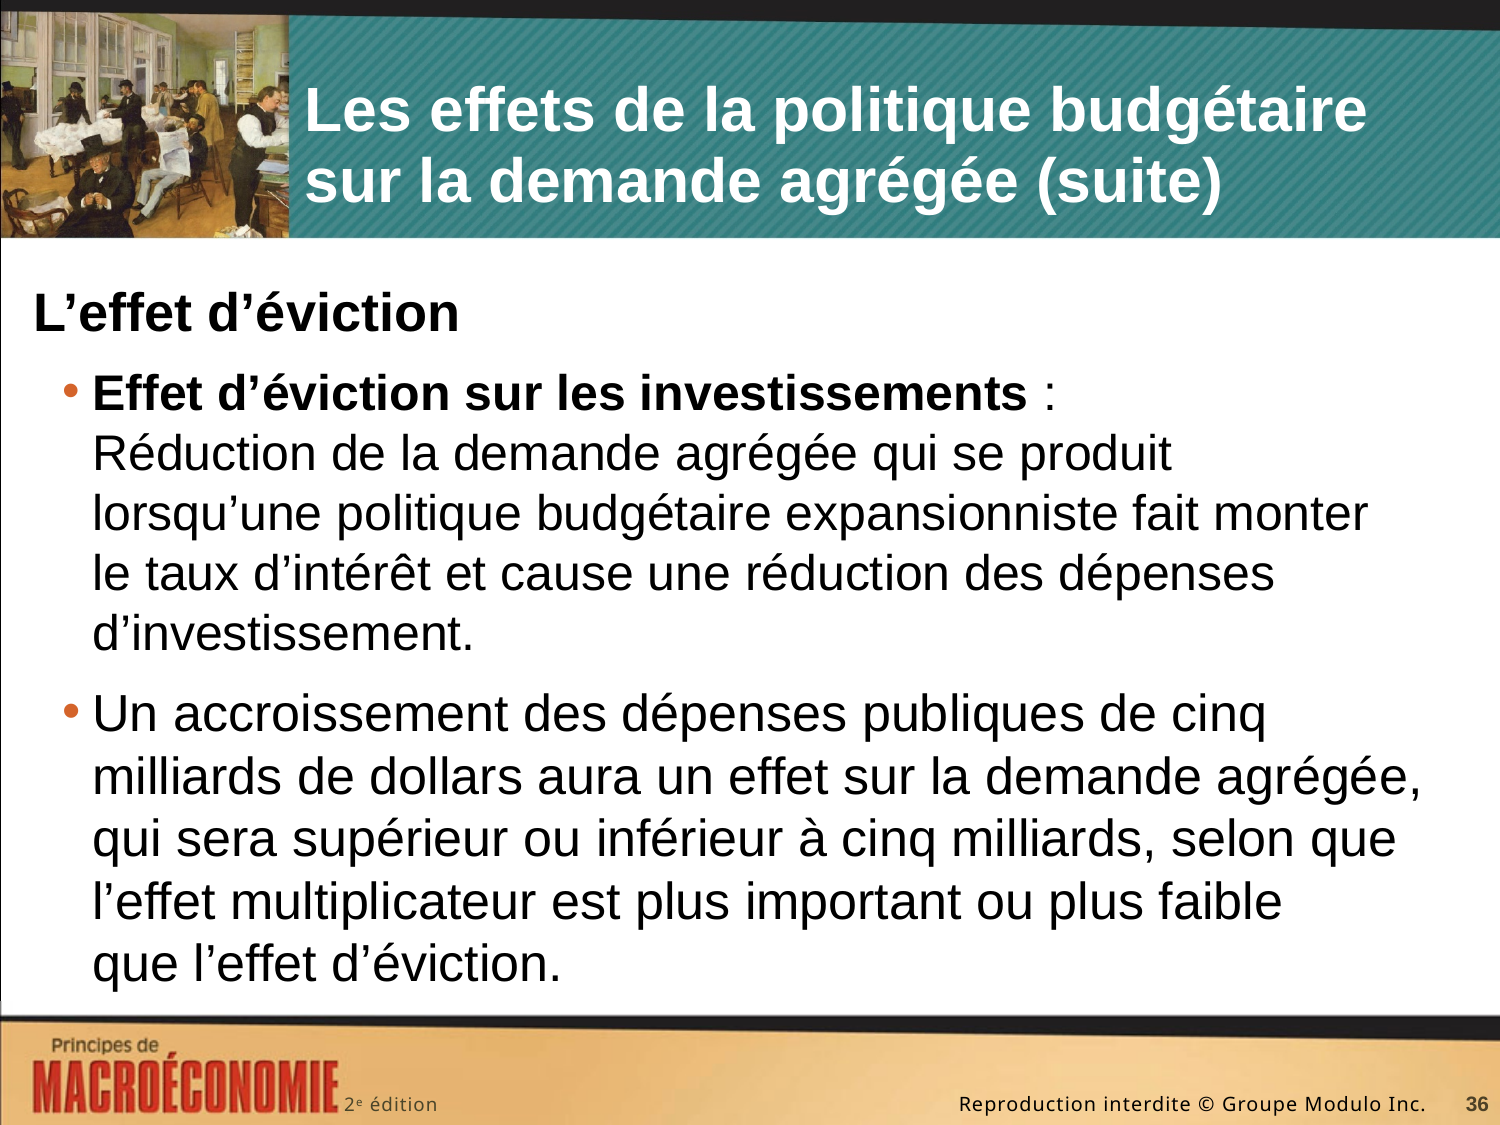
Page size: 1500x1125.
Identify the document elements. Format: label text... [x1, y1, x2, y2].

picture [0, 0, 1500, 1125]
list L’effet d’éviction Effet d’éviction sur les investissements : Réduction de la demande agrégée qui se produit lorsqu’une politique budgétaire expansionniste fait monter le taux d’intérêt et cause une réduction des dépenses d’investissement. Un accroissement des dépenses publiques de cinq milliards de dollars aura un effet sur la demande agrégée, qui sera supérieur ou inférieur à cinq milliards, selon que l’effet multiplicateur est plus important ou plus faible que l’effet d’éviction. [17, 269, 1476, 1000]
title Les effets de la politique budgétaire sur la demande agrégée (suite) [304, 32, 1431, 223]
slide_number 36 [1417, 1070, 1489, 1125]
picture [1412, 1102, 1417, 1110]
